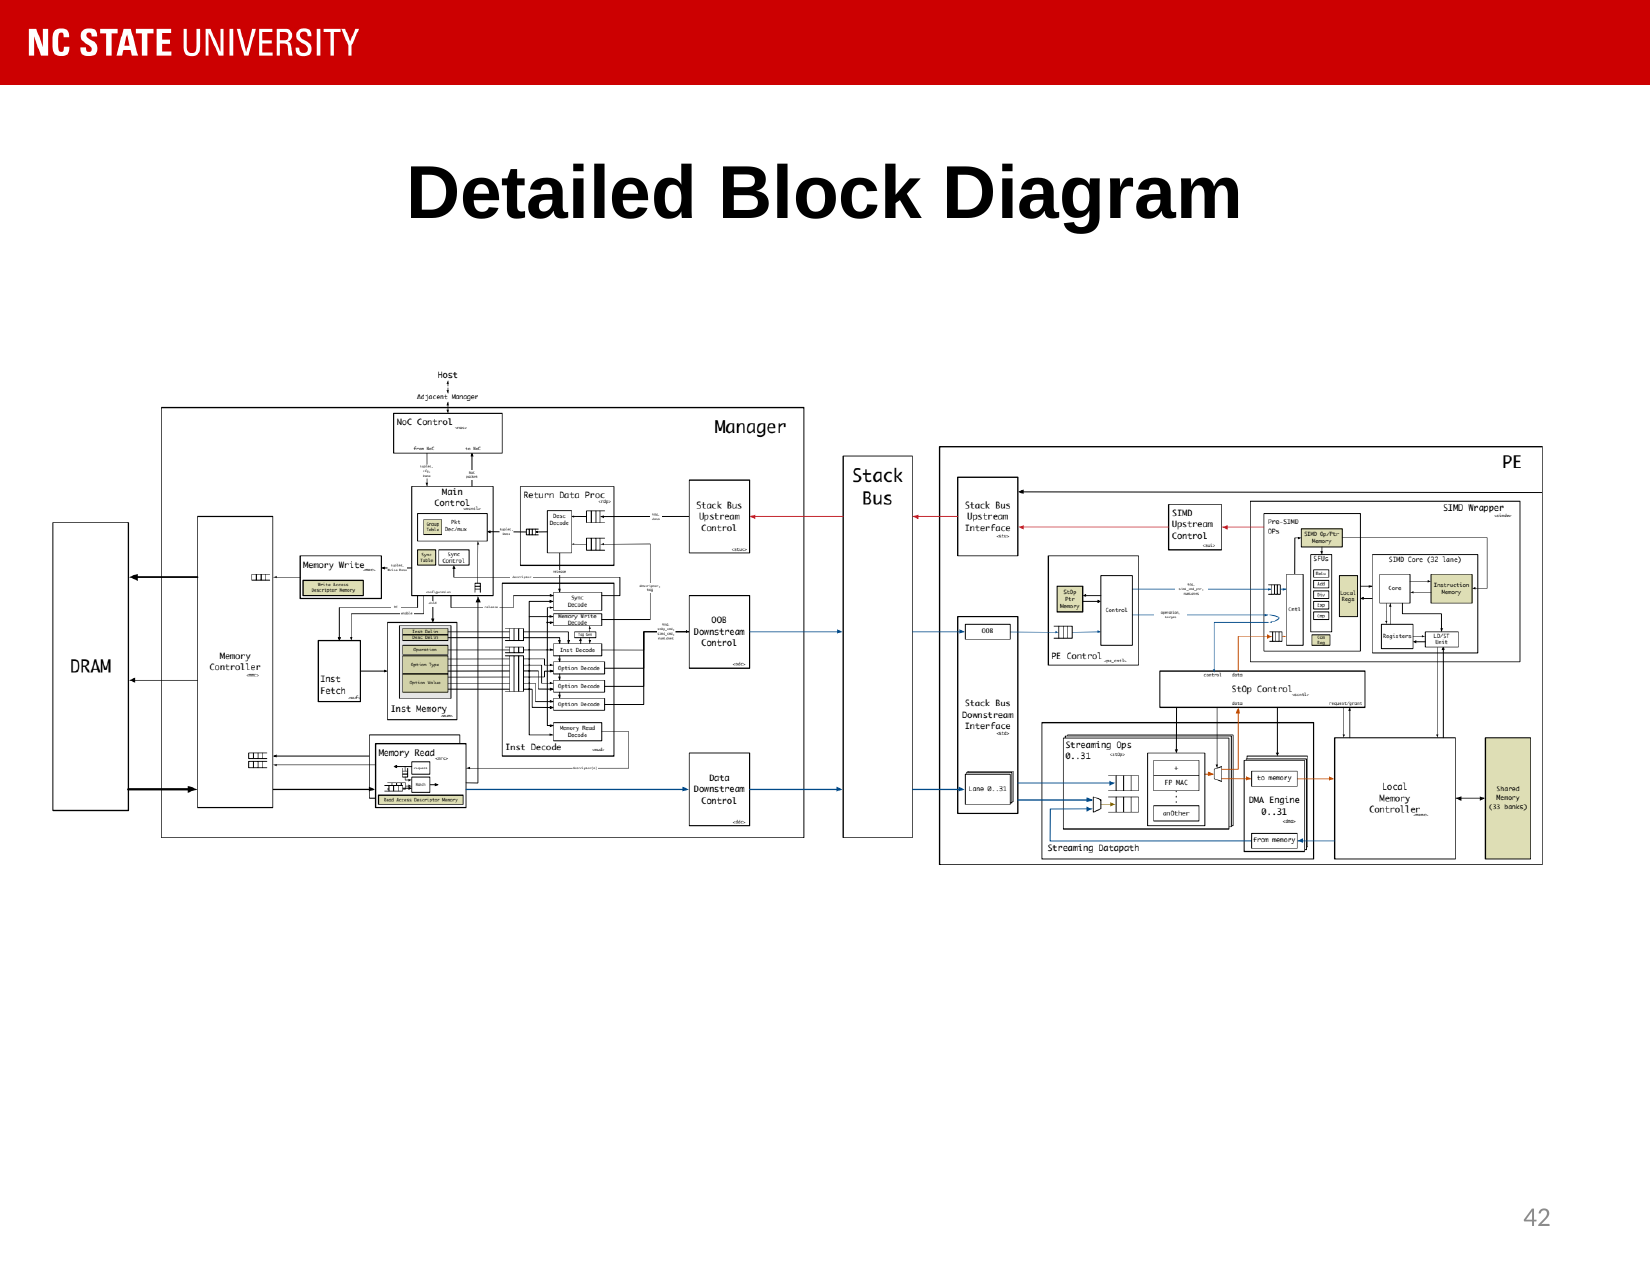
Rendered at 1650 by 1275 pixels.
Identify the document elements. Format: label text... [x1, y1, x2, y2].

title Detailed Block Diagram [82, 118, 1568, 260]
picture [0, 0, 1650, 85]
picture [49, 369, 1543, 865]
slide_number 42 [1182, 1181, 1568, 1250]
